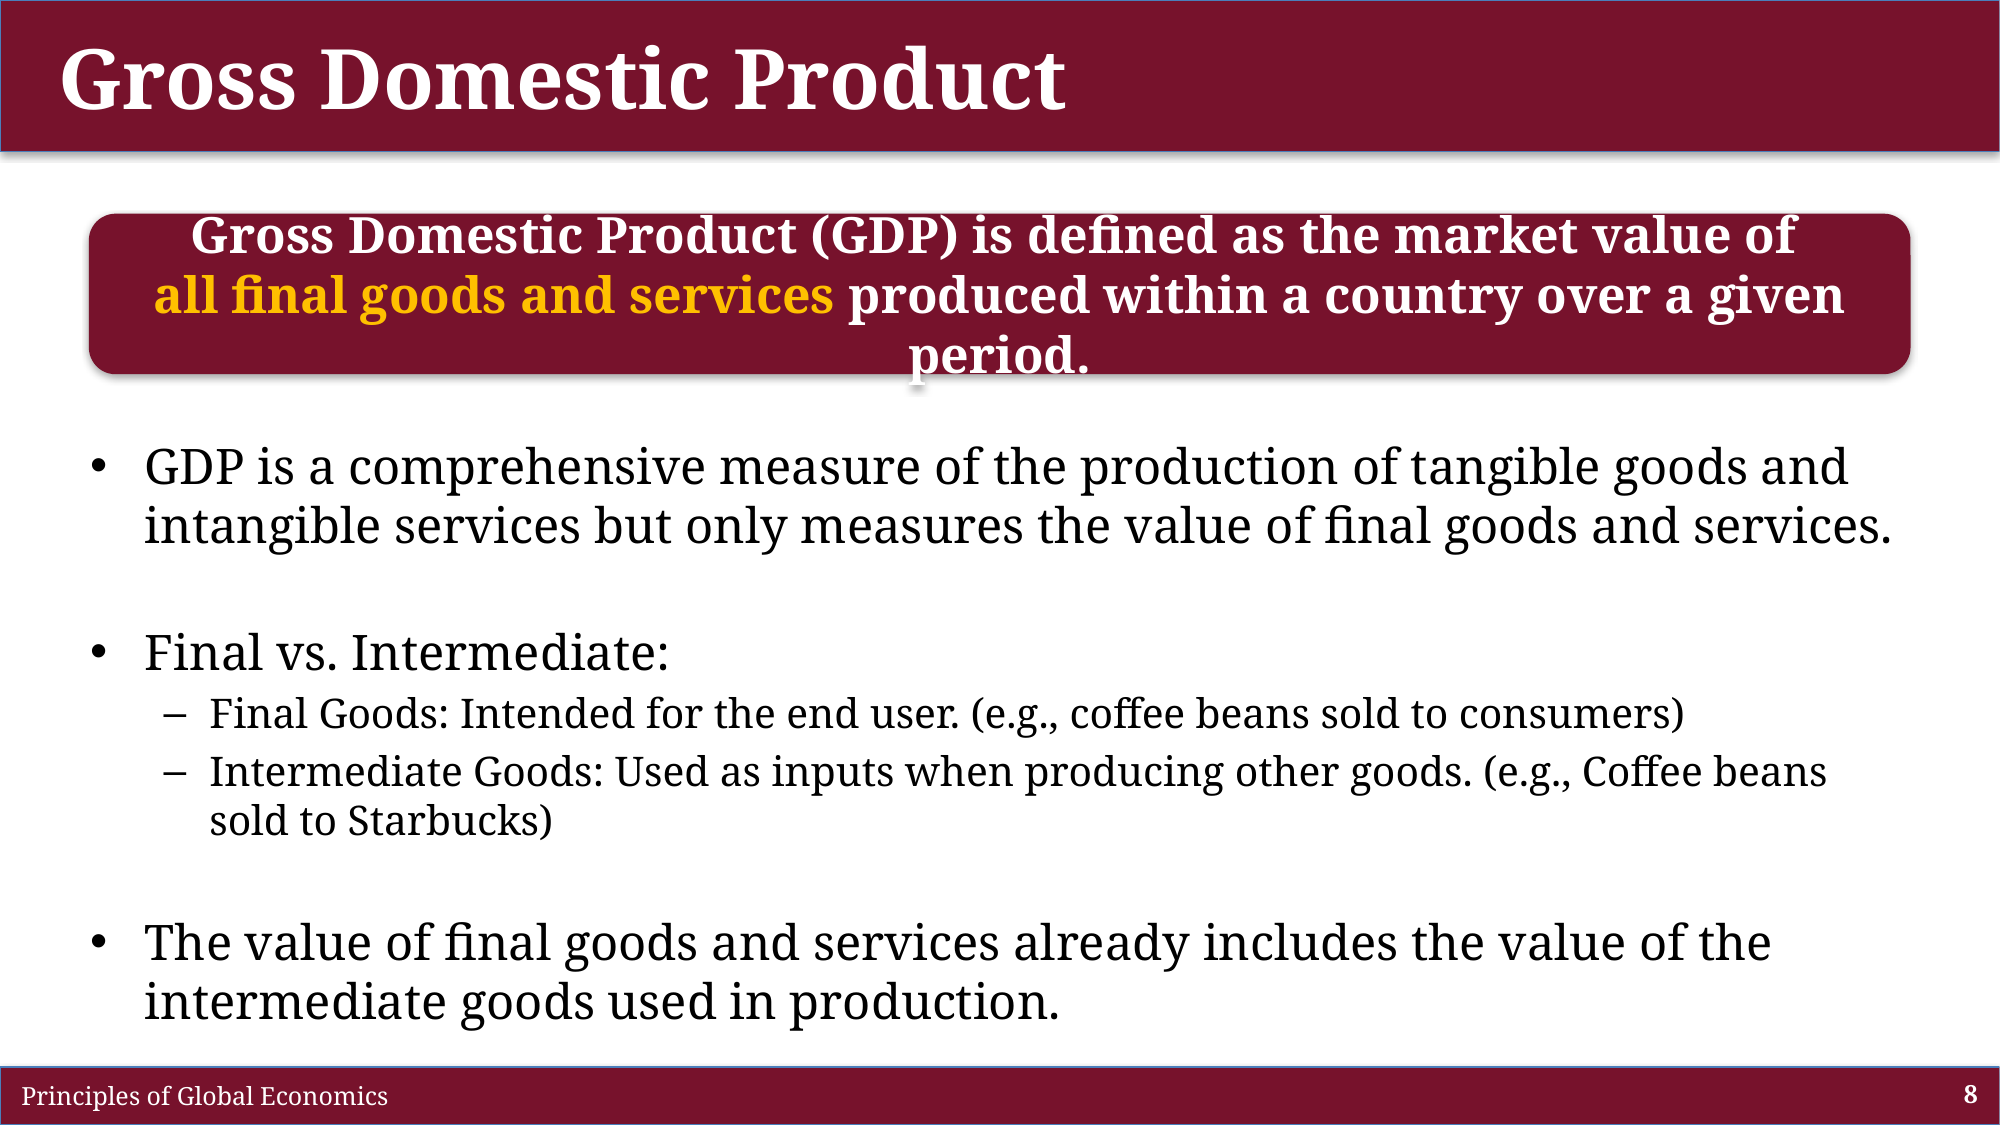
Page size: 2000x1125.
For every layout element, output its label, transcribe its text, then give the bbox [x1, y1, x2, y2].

footer Principles of Global Economics [0, 1066, 475, 1125]
text_box [475, 1066, 1649, 1125]
title Gross Domestic Product [0, 0, 2000, 152]
list GDP is a comprehensive measure of the production of tangible goods and intangible services but only measures the value of final goods and services. Final vs. Intermediate: Final Goods: Intended for the end user. (e.g., coffee beans sold to consumers) Intermediate Goods: Used as inputs when producing other goods. (e.g., Coffee beans sold to Starbucks) The value of final goods and services already includes the value of the intermediate goods used in production. [75, 213, 1911, 1047]
slide_number 8 [1649, 1066, 2000, 1125]
text_box Gross Domestic Product (GDP) is defined as the market value of all final goods and services produced within a country over a given period. [88, 212, 1912, 375]
